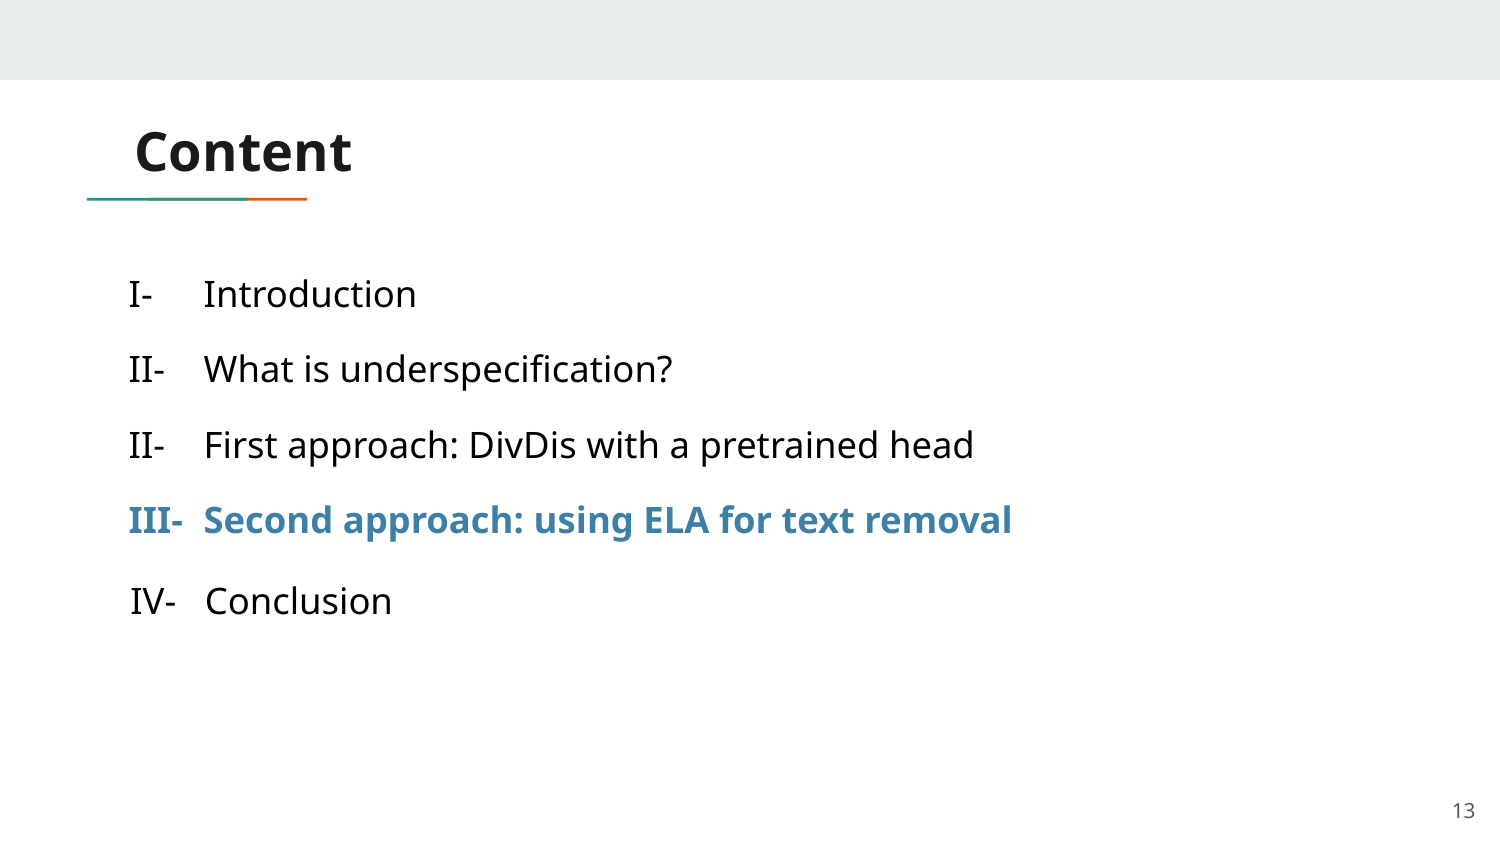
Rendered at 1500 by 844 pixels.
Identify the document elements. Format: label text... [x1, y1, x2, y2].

list I- Introduction II- What is underspecification? II- First approach: DivDis with a pretrained head III- Second approach: using ELA for text removal IV- Conclusion [76, 249, 1400, 745]
slide_number 13 [1400, 779, 1491, 844]
title Content [119, 102, 1381, 191]
